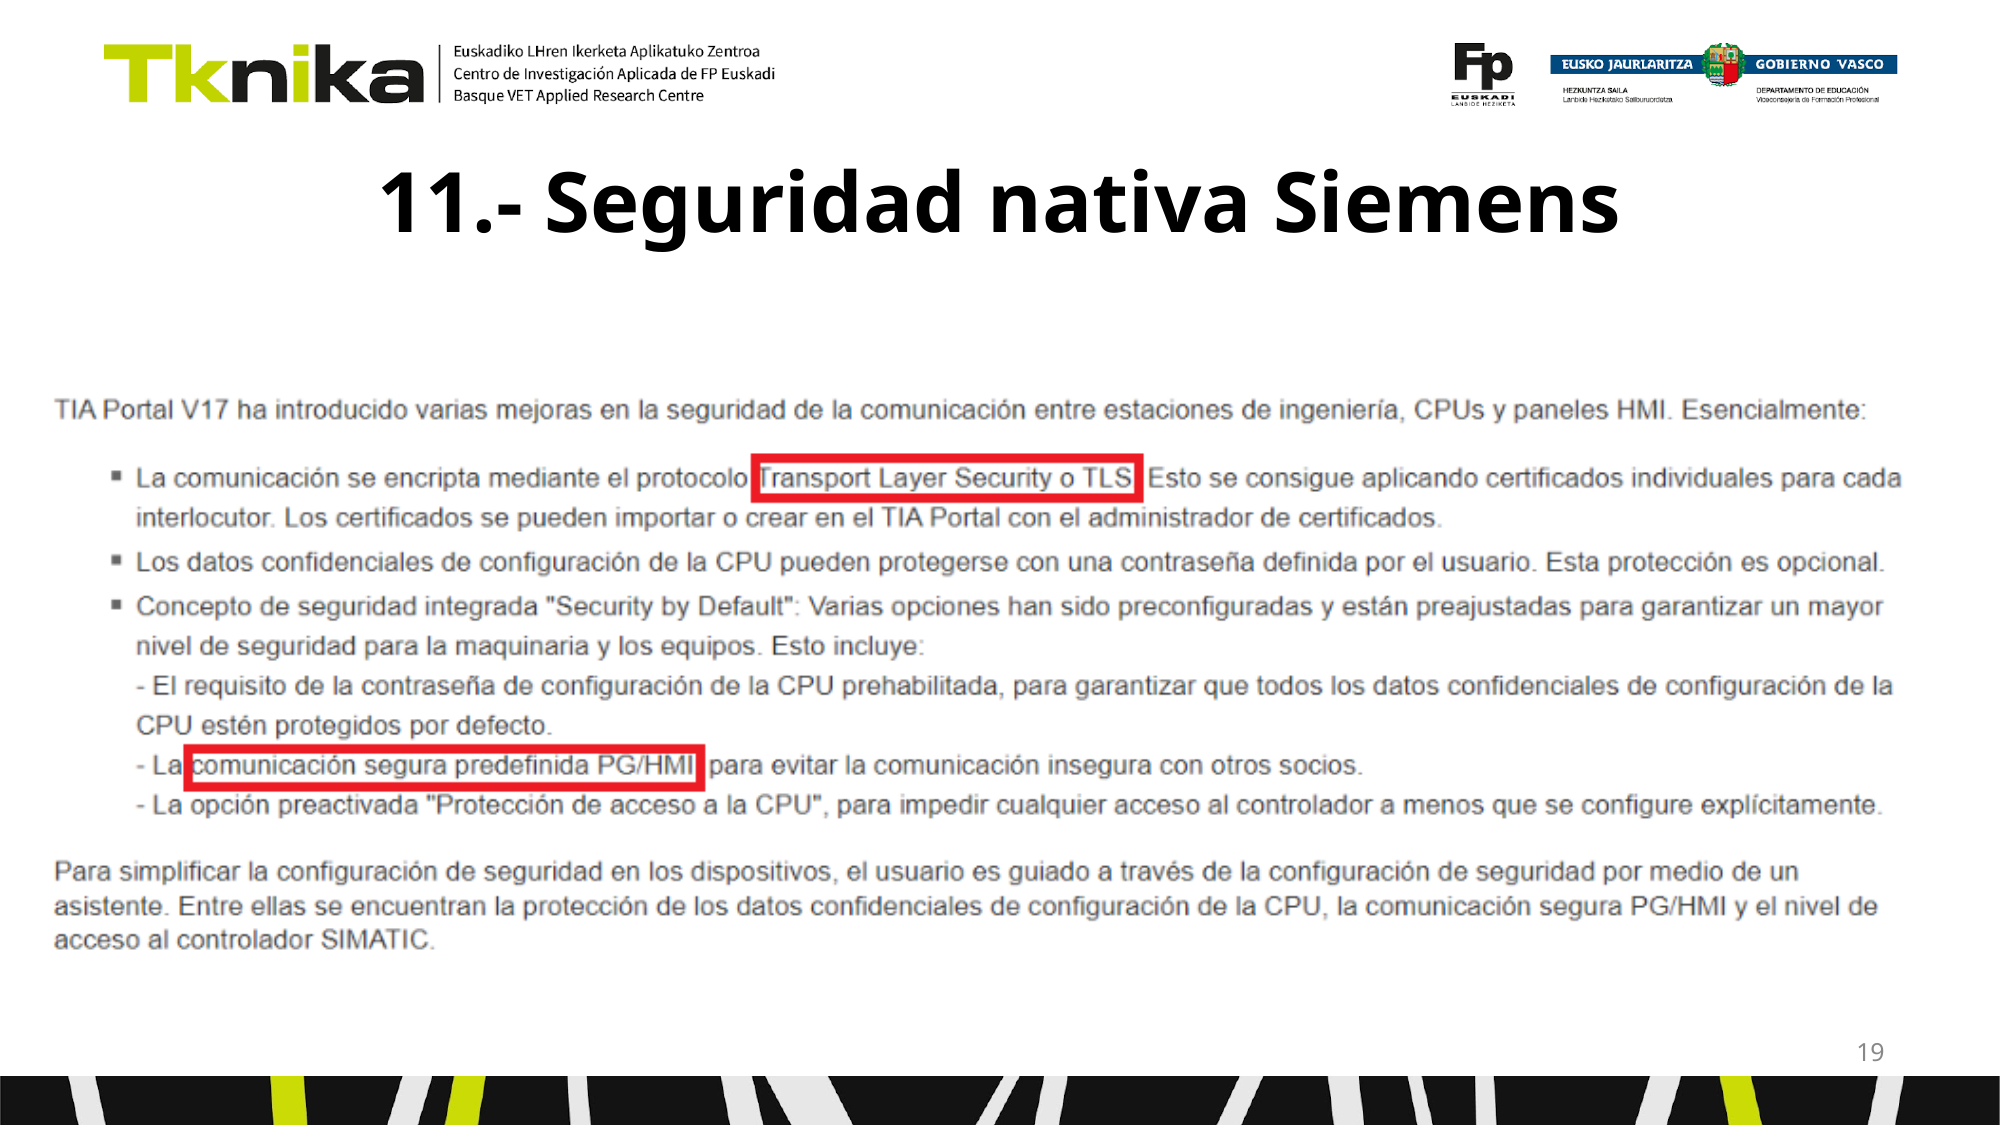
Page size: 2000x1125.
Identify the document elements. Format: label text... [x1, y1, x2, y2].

slide_number ‹#› [1433, 1023, 1900, 1084]
picture [0, 1076, 2000, 1125]
picture [102, 42, 1898, 106]
picture [32, 357, 1926, 965]
title 11.- Seguridad nativa Siemens [99, 125, 1900, 274]
